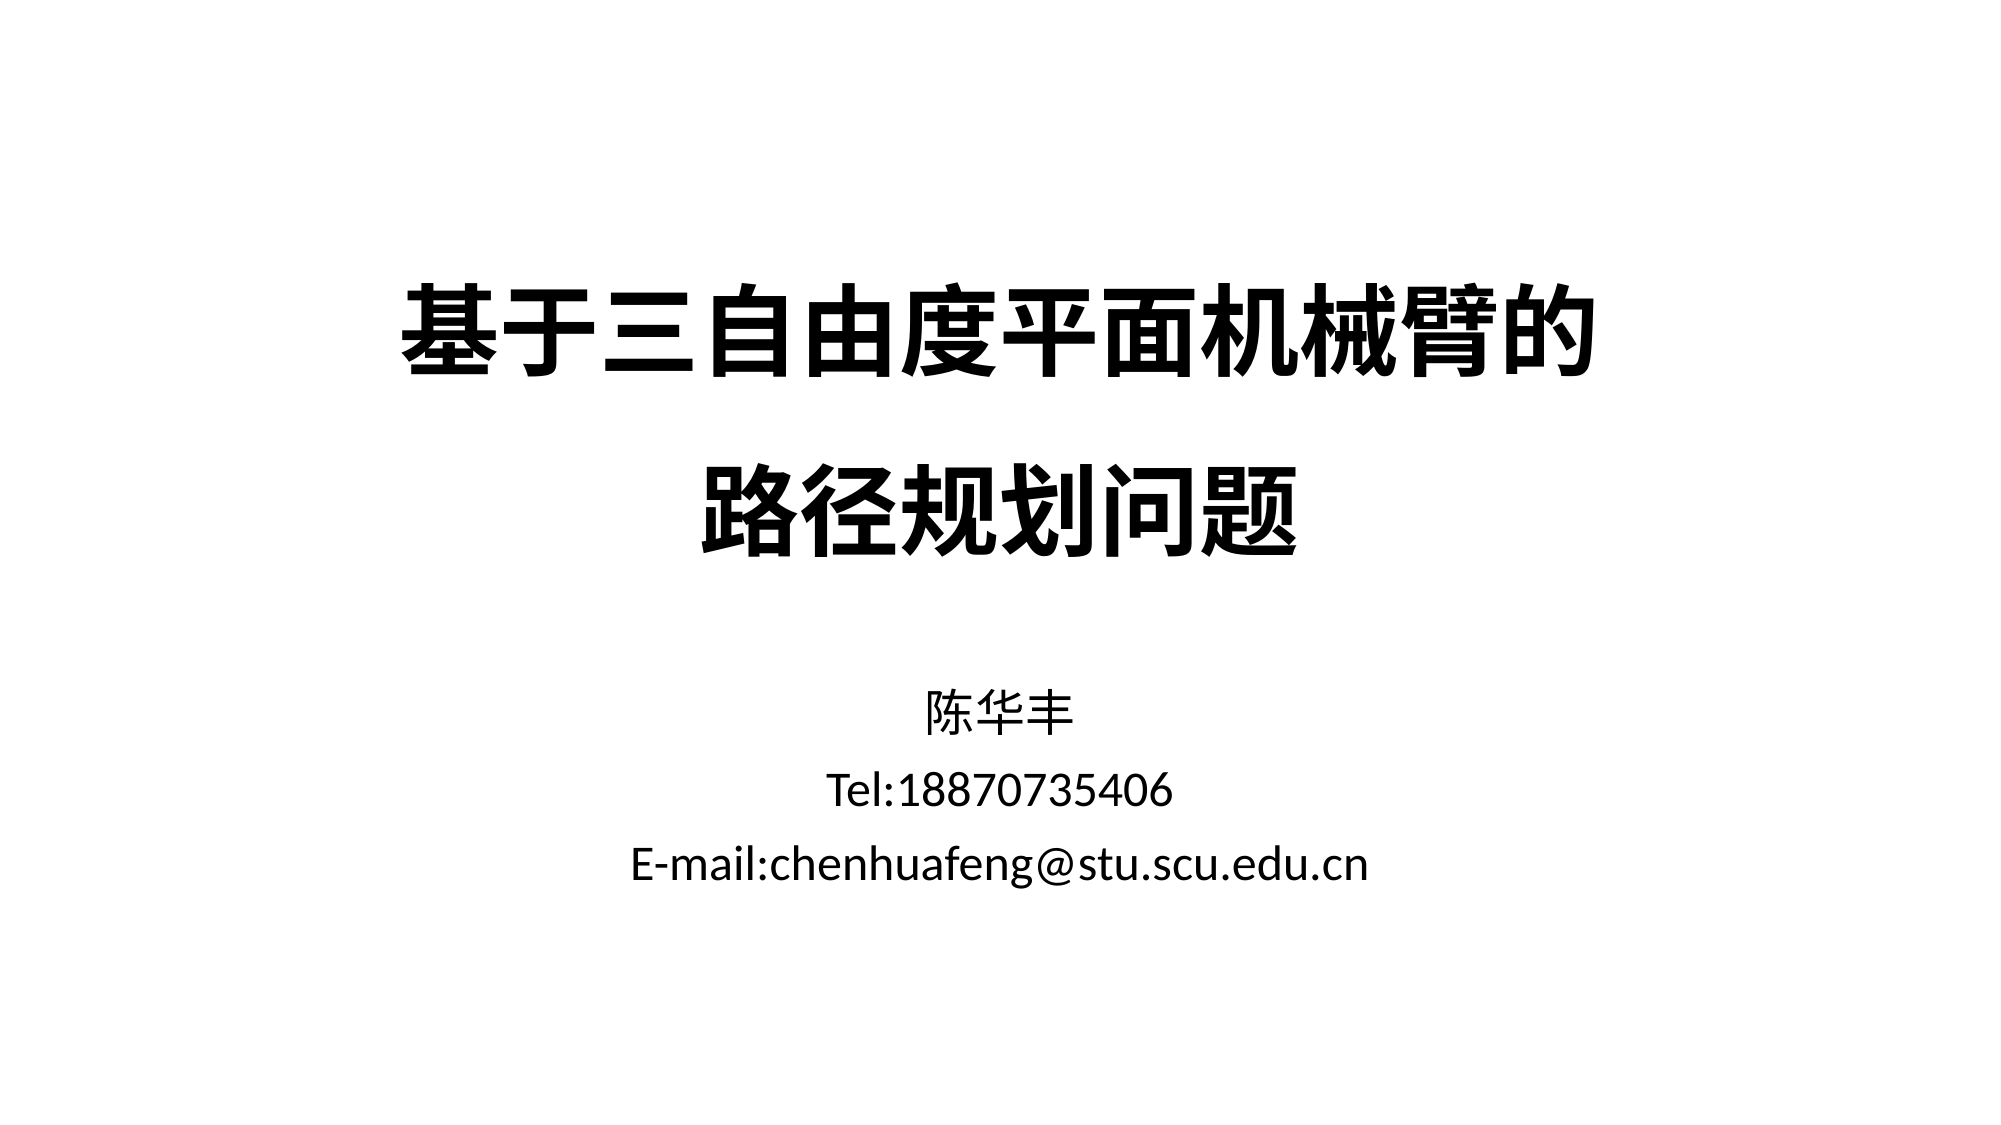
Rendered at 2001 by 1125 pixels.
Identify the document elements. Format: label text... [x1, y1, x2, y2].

title 基于三自由度平面机械臂的 路径规划问题 [249, 184, 1750, 576]
subtitle 陈华丰 Tel:18870735406 E-mail:chenhuafeng@stu.scu.edu.cn [249, 680, 1750, 953]
